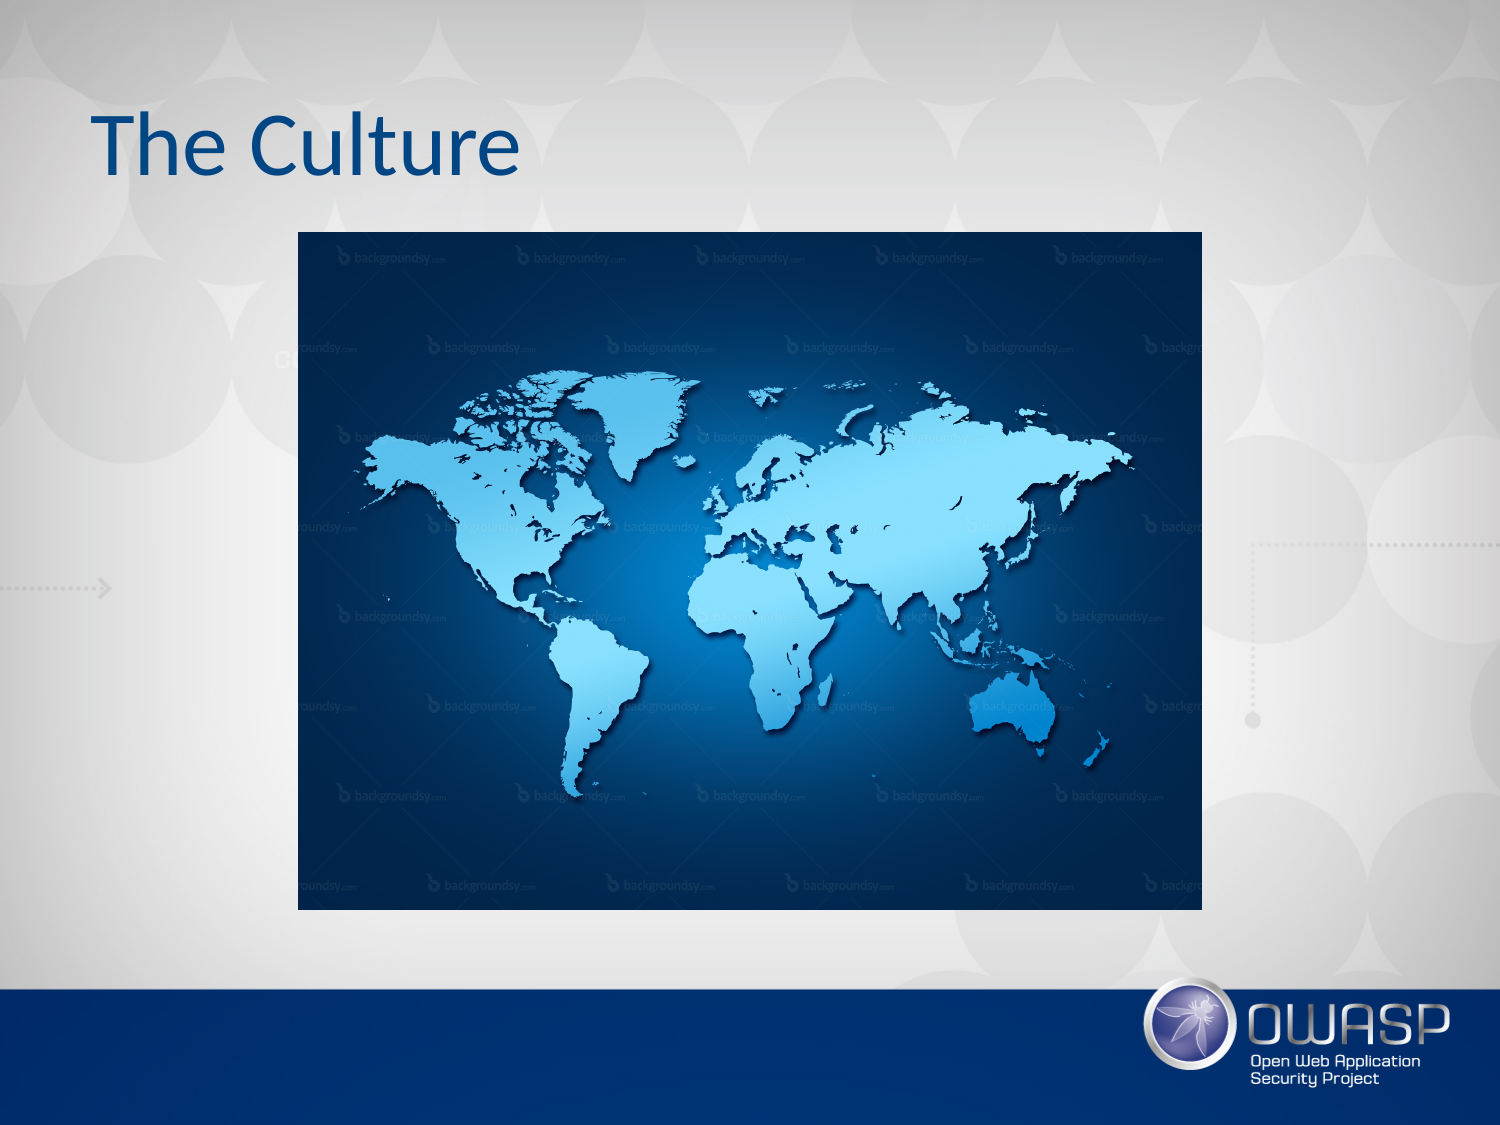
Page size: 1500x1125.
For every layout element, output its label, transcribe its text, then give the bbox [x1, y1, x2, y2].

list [298, 232, 1202, 910]
picture [0, 0, 1500, 1125]
title The Culture [75, 45, 1425, 233]
